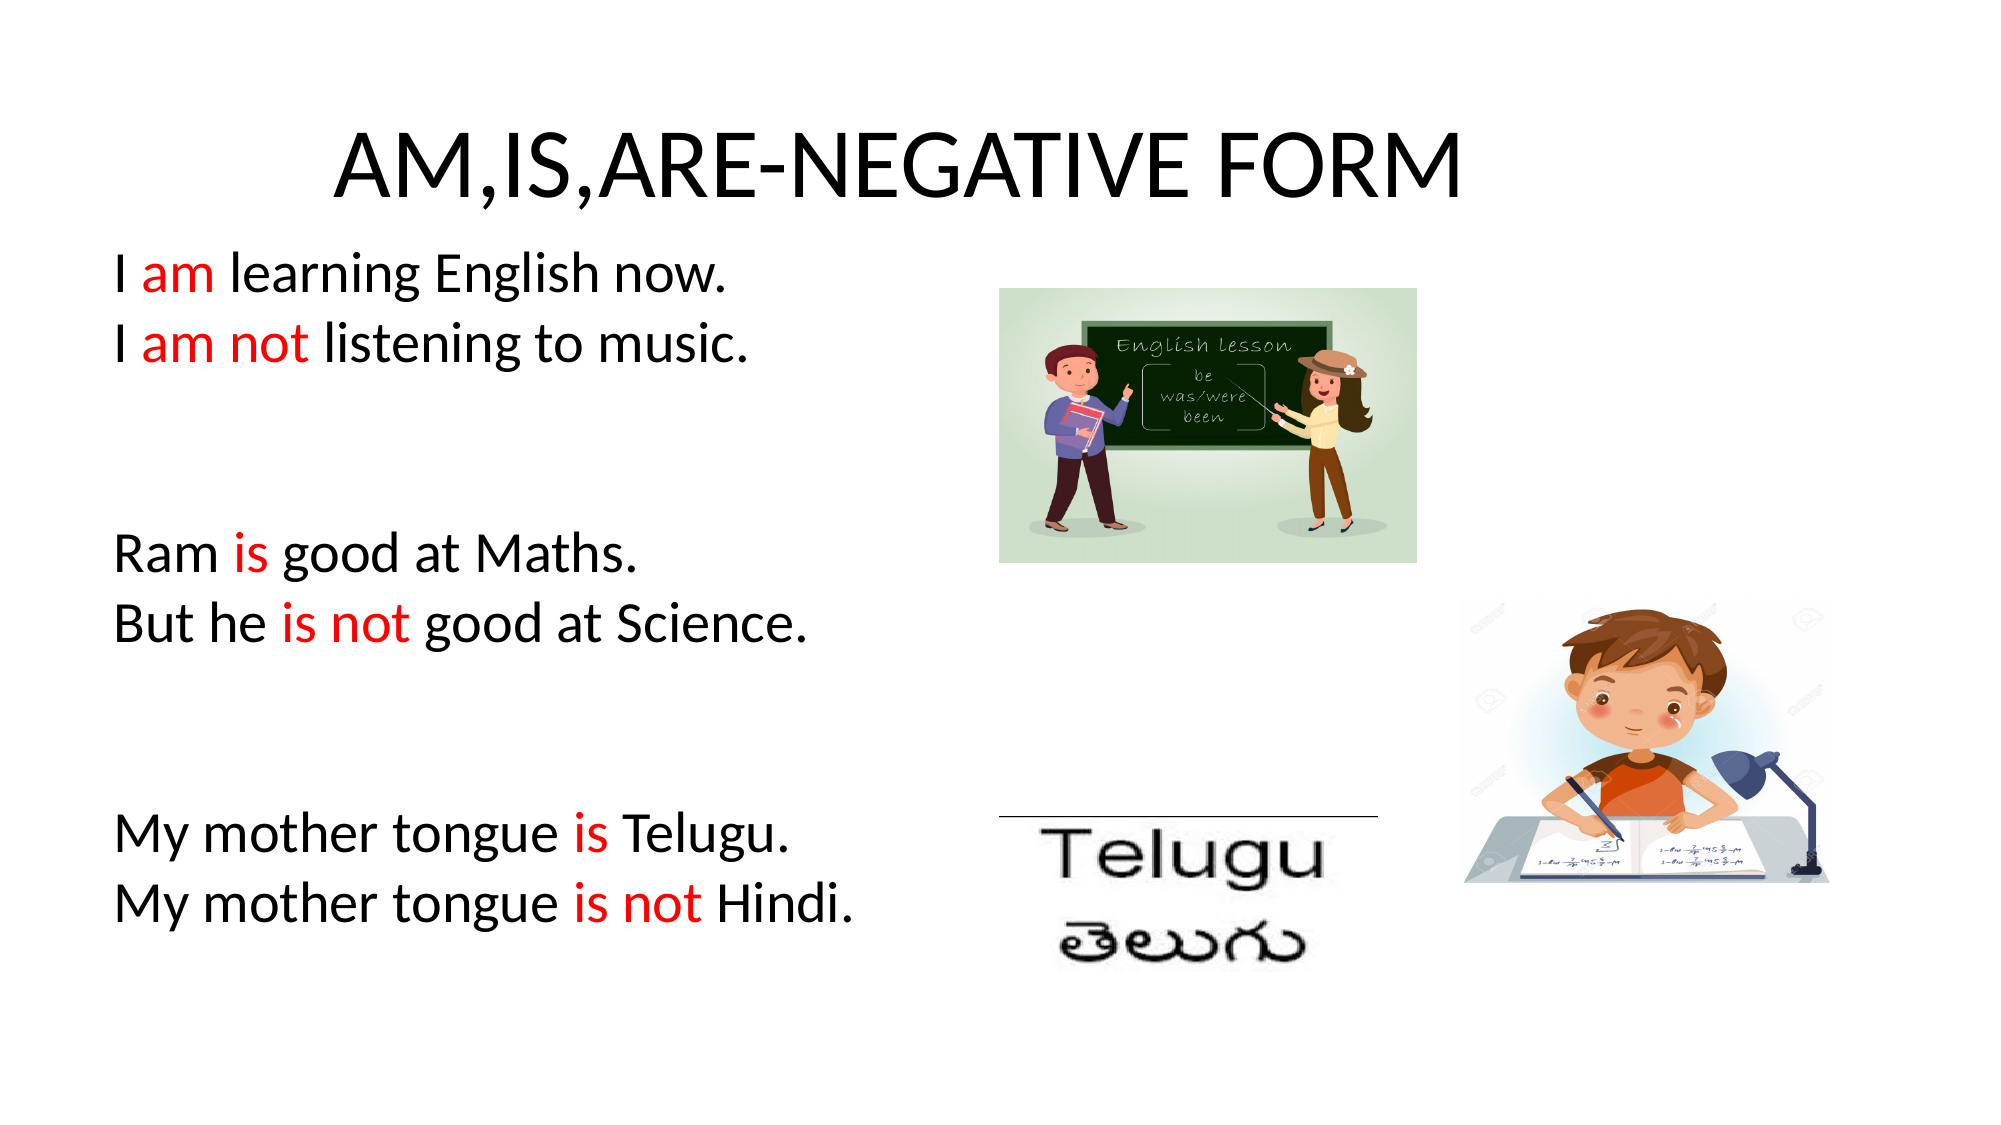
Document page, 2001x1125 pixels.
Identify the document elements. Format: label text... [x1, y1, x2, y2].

text_box AM,IS,ARE-NEGATIVE FORM [318, 90, 1482, 225]
picture [999, 816, 1378, 978]
picture [999, 288, 1417, 563]
picture [1460, 596, 1834, 883]
text_box I am learning English now. I am not listening to music. Ram is good at Maths. But he is not good at Science. My mother tongue is Telugu. My mother tongue is not Hindi. [98, 226, 928, 1102]
